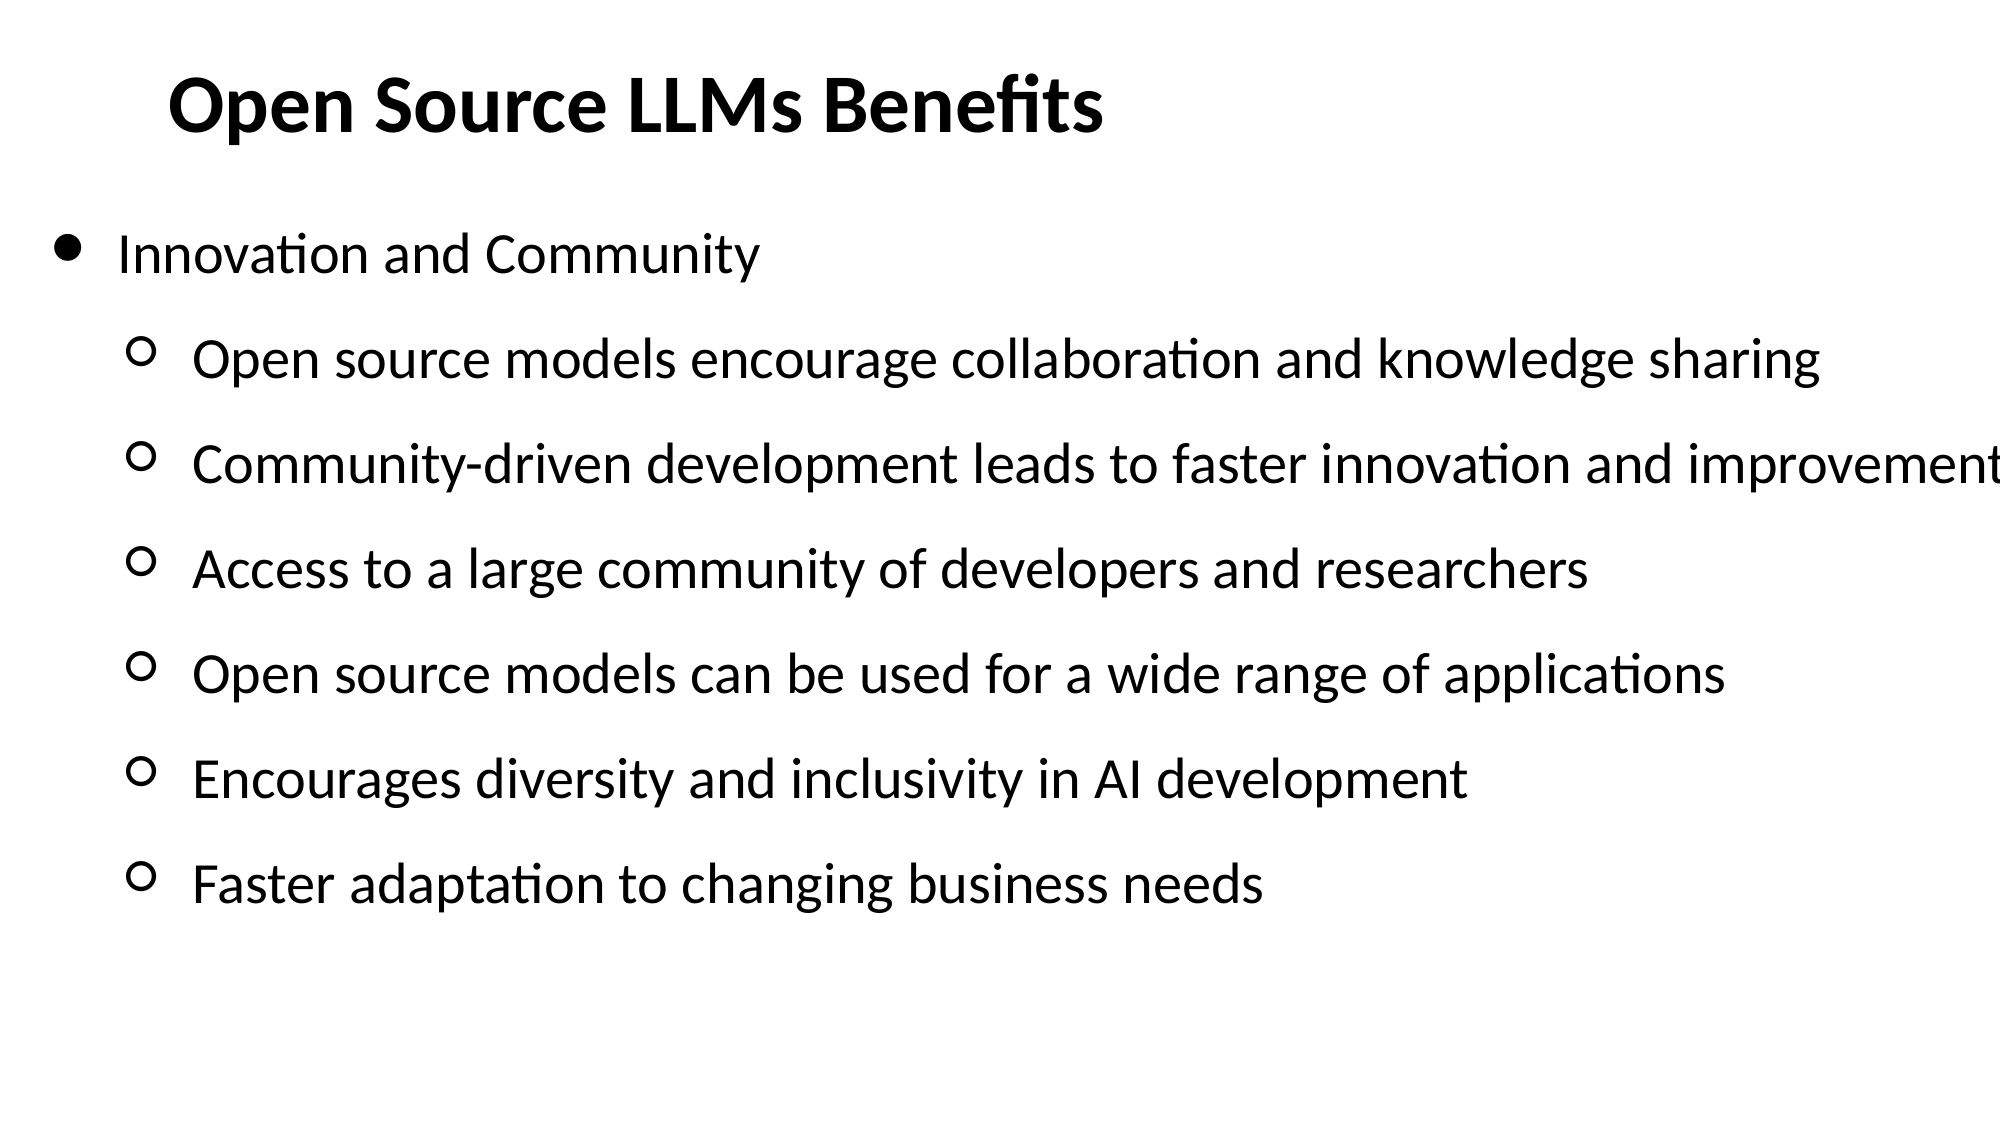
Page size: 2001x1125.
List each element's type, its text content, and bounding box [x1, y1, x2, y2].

text_box Innovation and Community Open source models encourage collaboration and knowledge sharing Community-driven development leads to faster innovation and improvement Access to a large community of developers and researchers Open source models can be used for a wide range of applications Encourages diversity and inclusivity in AI development Faster adaptation to changing business needs [27, 165, 2000, 1082]
text_box Open Source LLMs Benefits [153, 33, 1506, 165]
